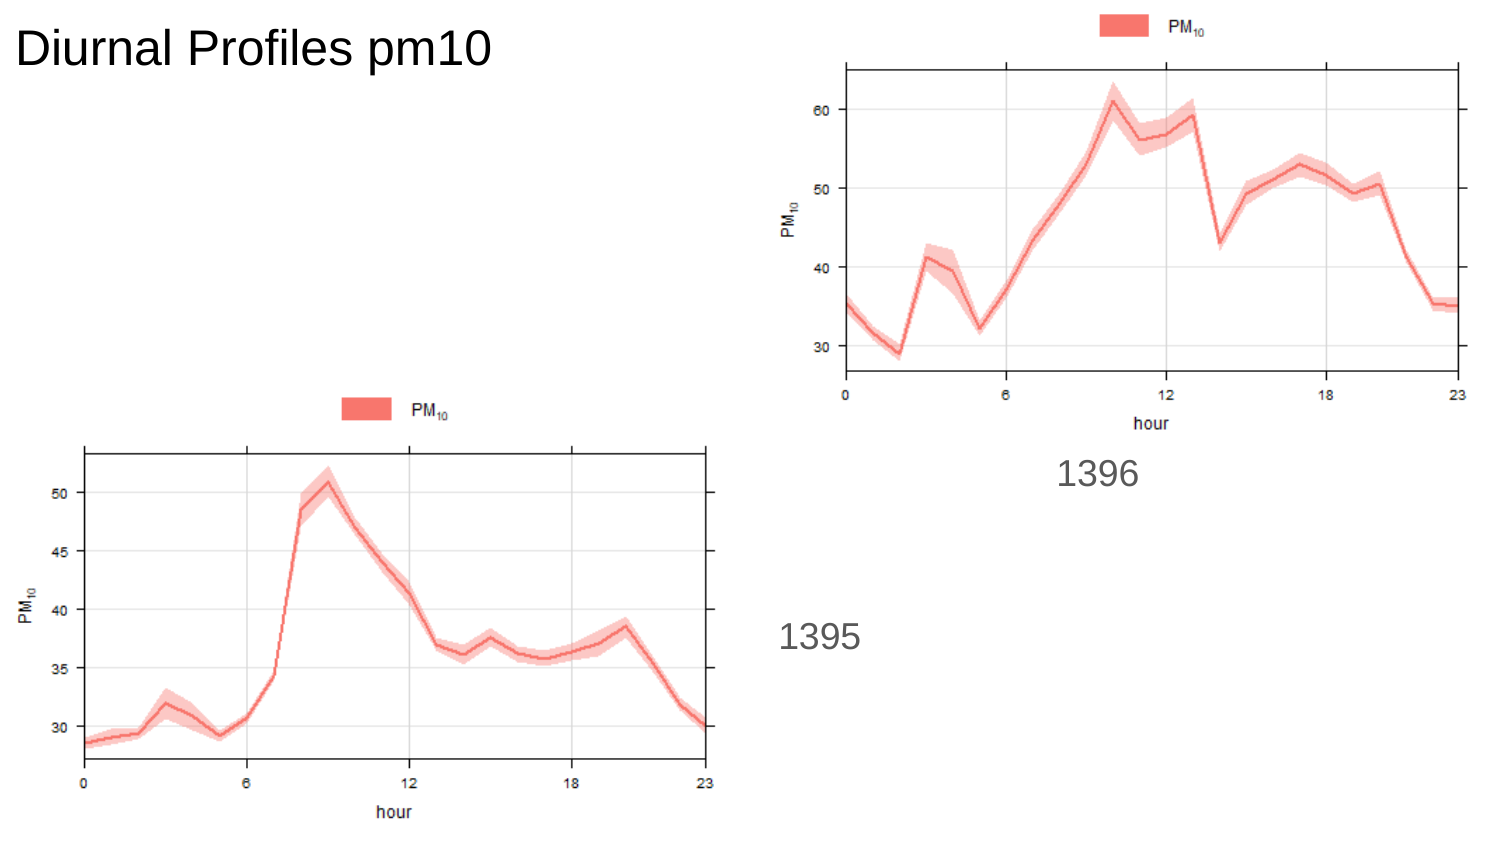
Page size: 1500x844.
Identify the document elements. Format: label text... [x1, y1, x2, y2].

text_box 1395 [763, 597, 1500, 673]
text_box 1396 [1041, 462, 1500, 510]
picture [763, 0, 1500, 455]
picture [0, 382, 748, 844]
text_box Diurnal Profiles pm10 [0, 0, 604, 90]
